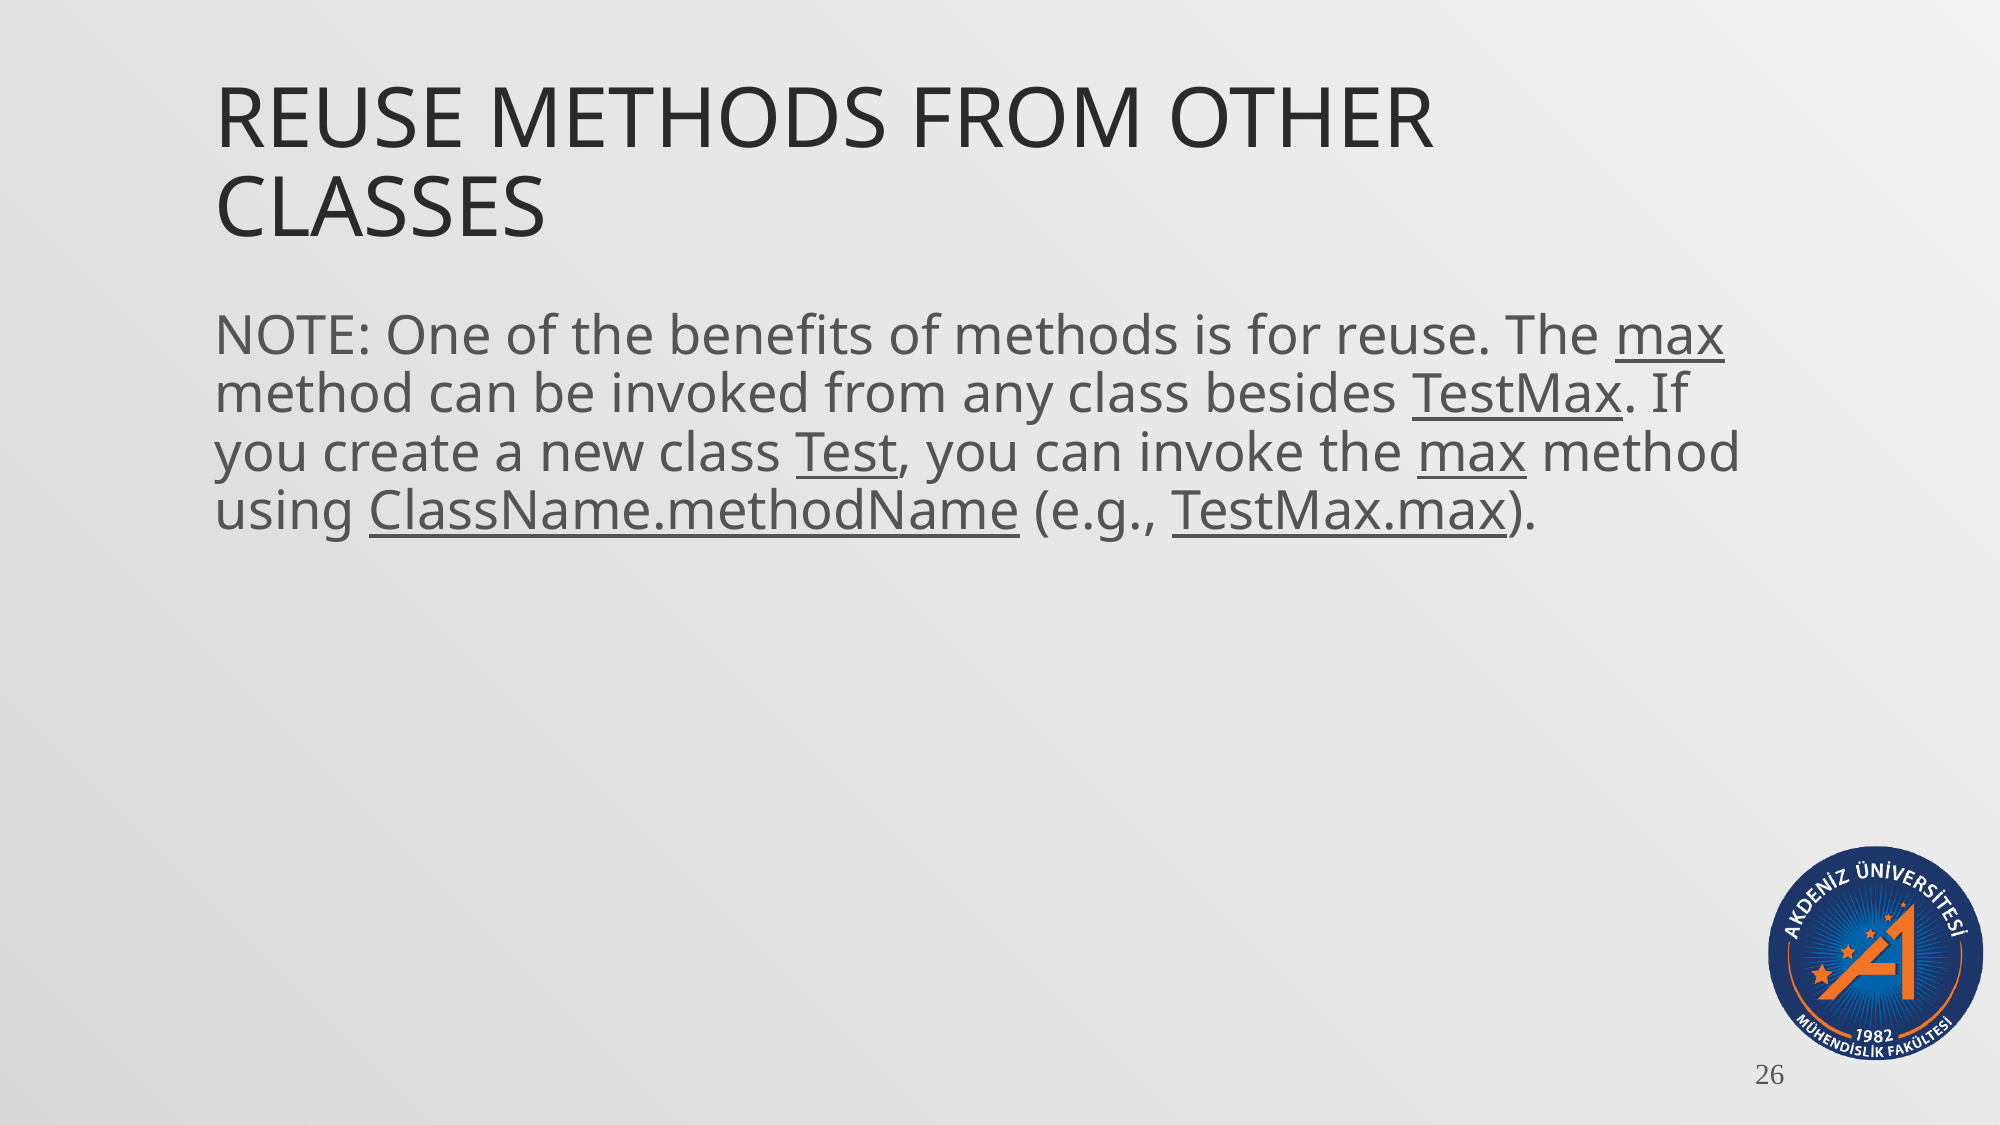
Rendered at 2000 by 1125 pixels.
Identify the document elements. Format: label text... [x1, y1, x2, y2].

title Reuse Methods from Other Classes [199, 45, 1800, 263]
slide_number 26 [1612, 1057, 1800, 1088]
picture [1767, 843, 1985, 1061]
list NOTE: One of the benefits of methods is for reuse. The max method can be invoked from any class besides TestMax. If you create a new class Test, you can invoke the max method using ClassName.methodName (e.g., TestMax.max). [199, 299, 1800, 1013]
